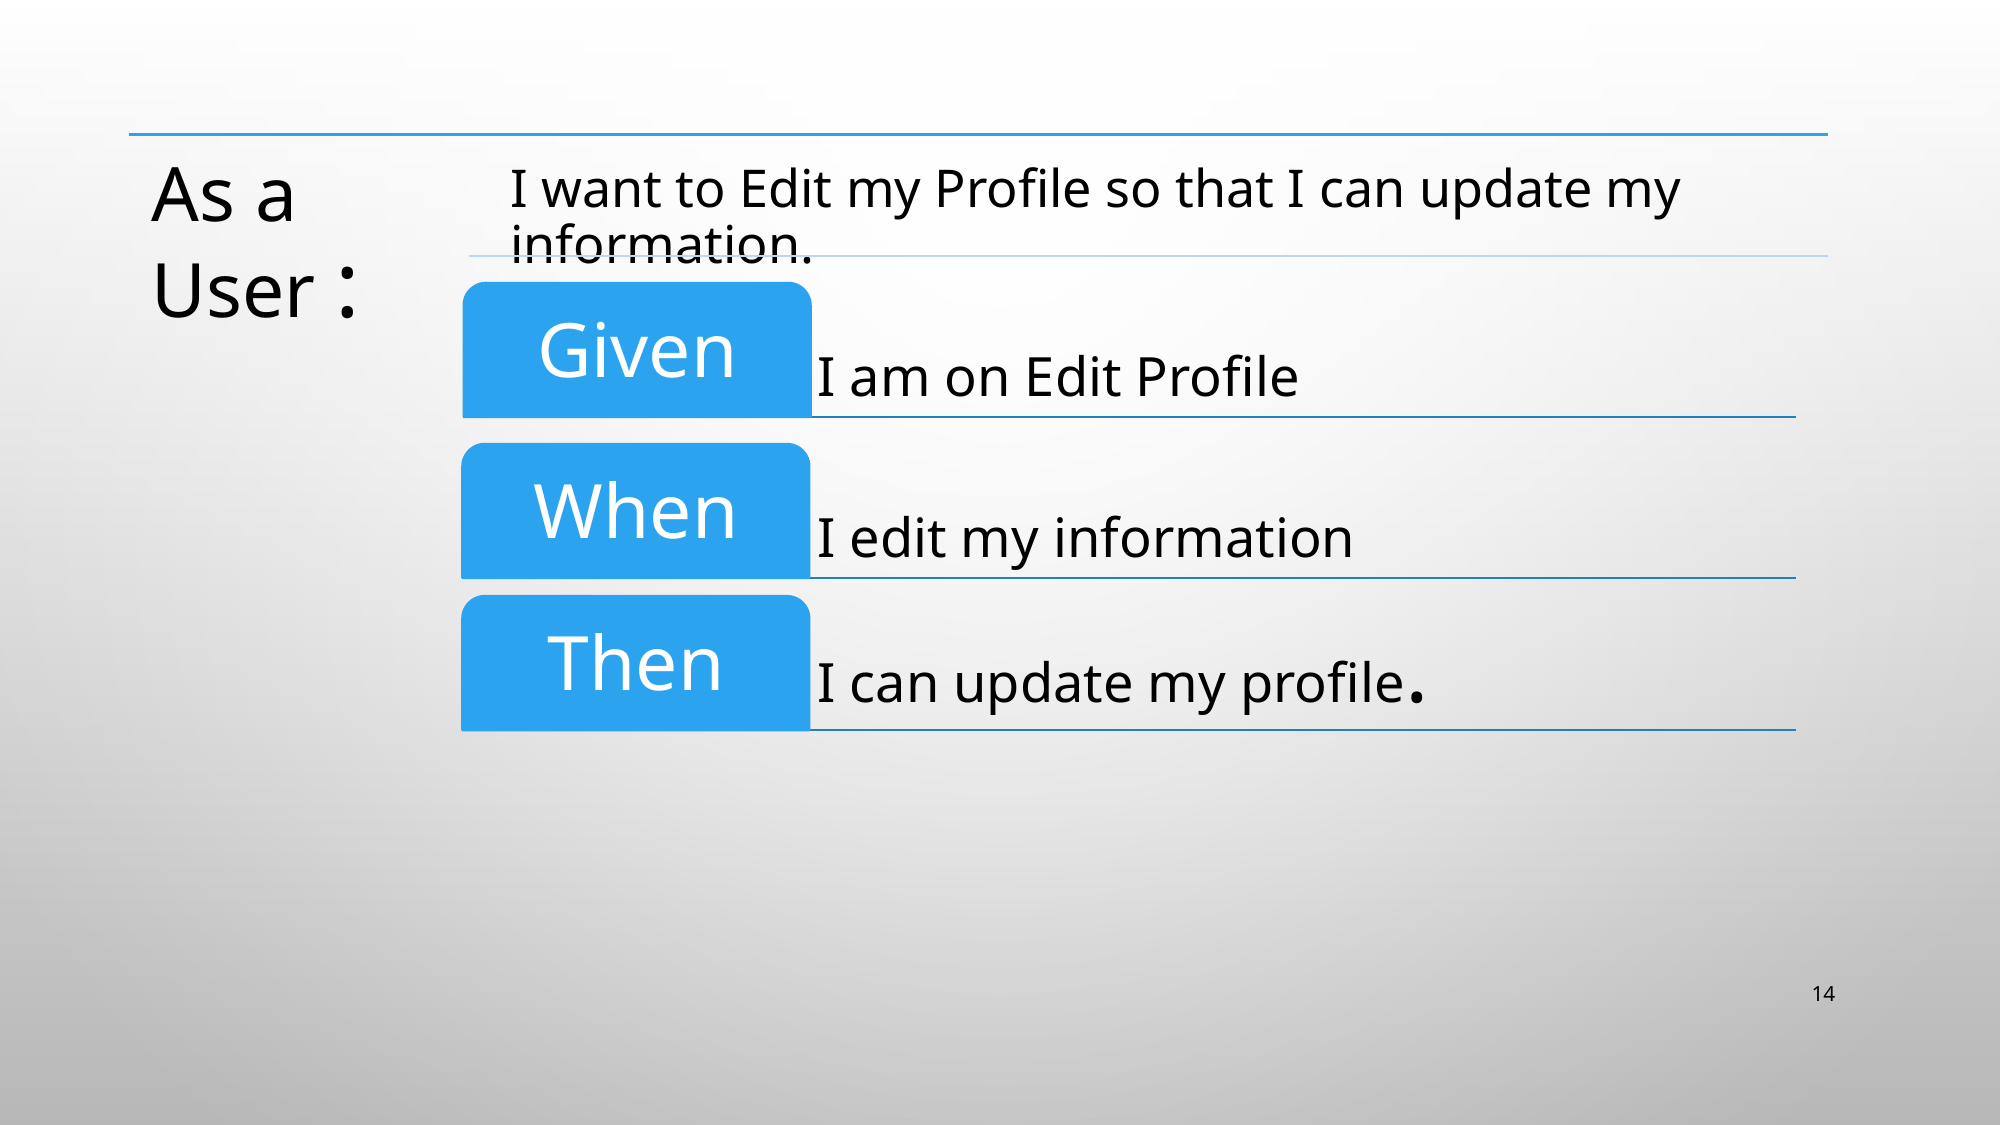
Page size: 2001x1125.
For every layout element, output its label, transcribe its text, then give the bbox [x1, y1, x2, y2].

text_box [462, 282, 1797, 765]
picture [0, 0, 2000, 1125]
slide_number ‹#› [1724, 965, 1851, 1025]
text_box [128, 134, 1828, 384]
